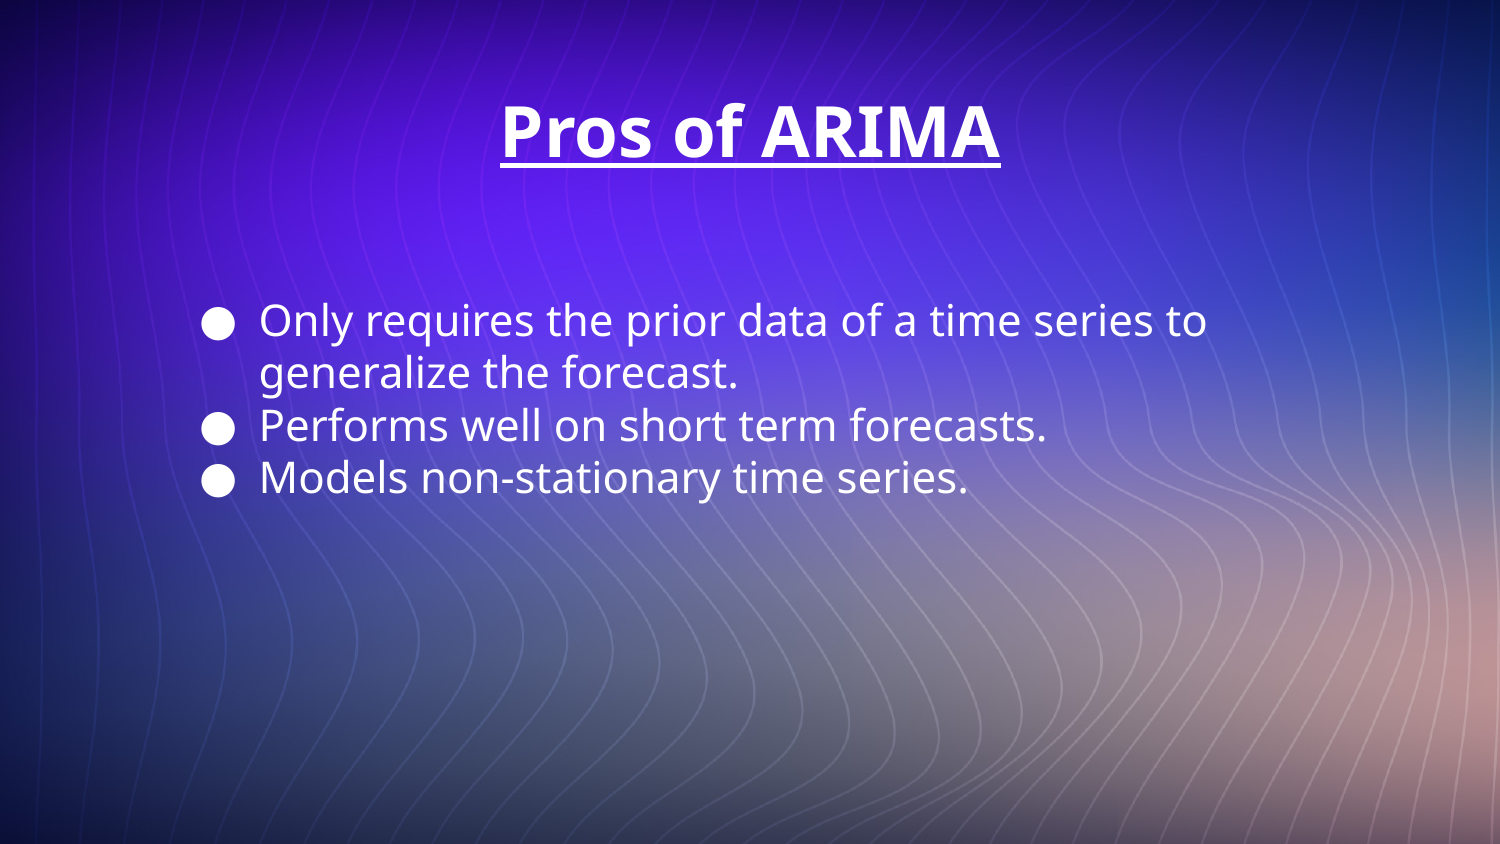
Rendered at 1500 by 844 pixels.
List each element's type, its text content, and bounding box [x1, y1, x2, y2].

text_box Only requires the prior data of a time series to generalize the forecast. Performs well on short term forecasts. Models non-stationary time series. [168, 277, 1332, 518]
title Pros of ARIMA [118, 71, 1382, 166]
picture [0, 0, 1500, 844]
